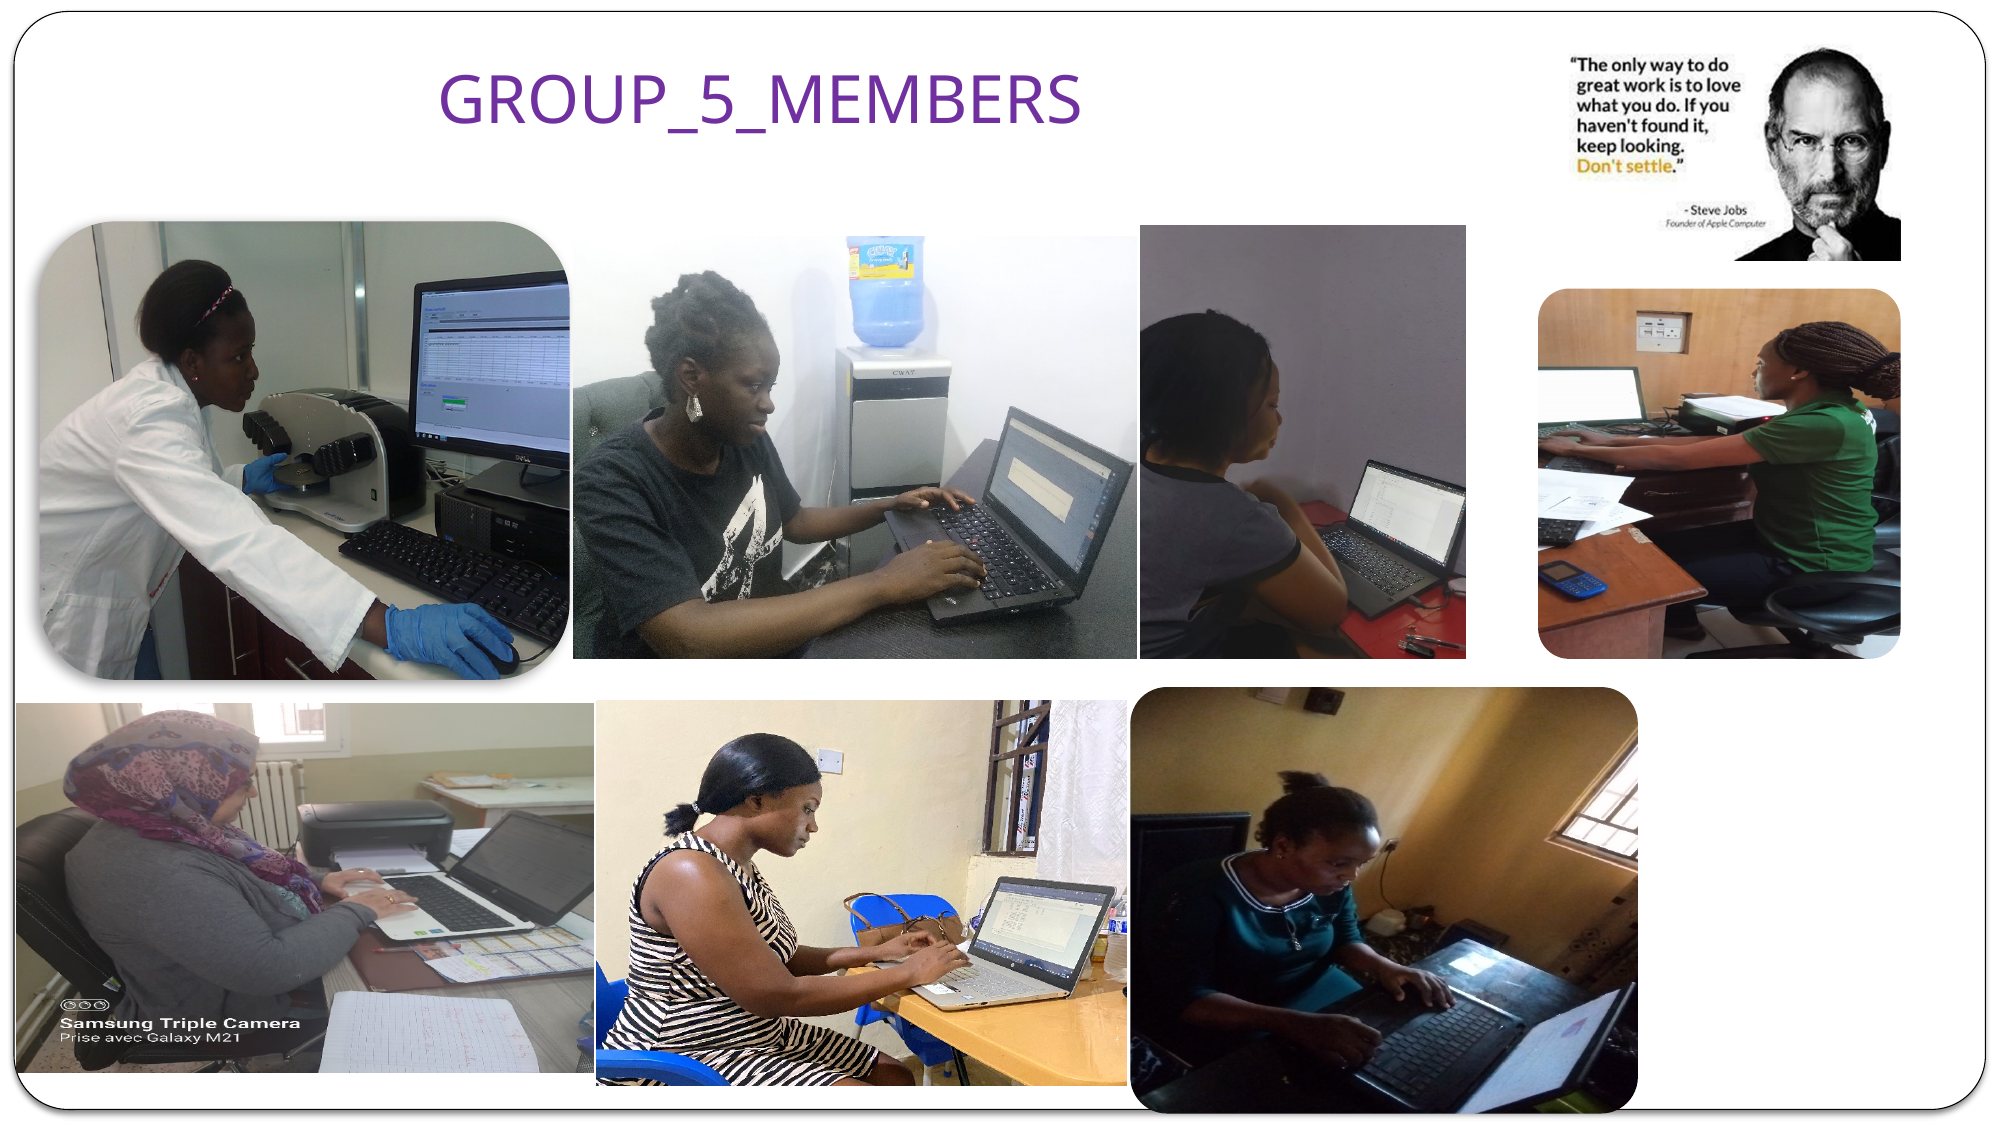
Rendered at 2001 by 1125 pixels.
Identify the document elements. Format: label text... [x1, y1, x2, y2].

picture [1568, 33, 1901, 261]
picture [596, 700, 1127, 1086]
picture [39, 221, 570, 681]
picture [573, 236, 1137, 660]
picture [1140, 225, 1467, 660]
text_box GROUP_5_MEMBERS [256, 49, 1300, 144]
picture [1537, 288, 1901, 660]
picture [1130, 686, 1639, 1114]
picture [15, 703, 594, 1073]
